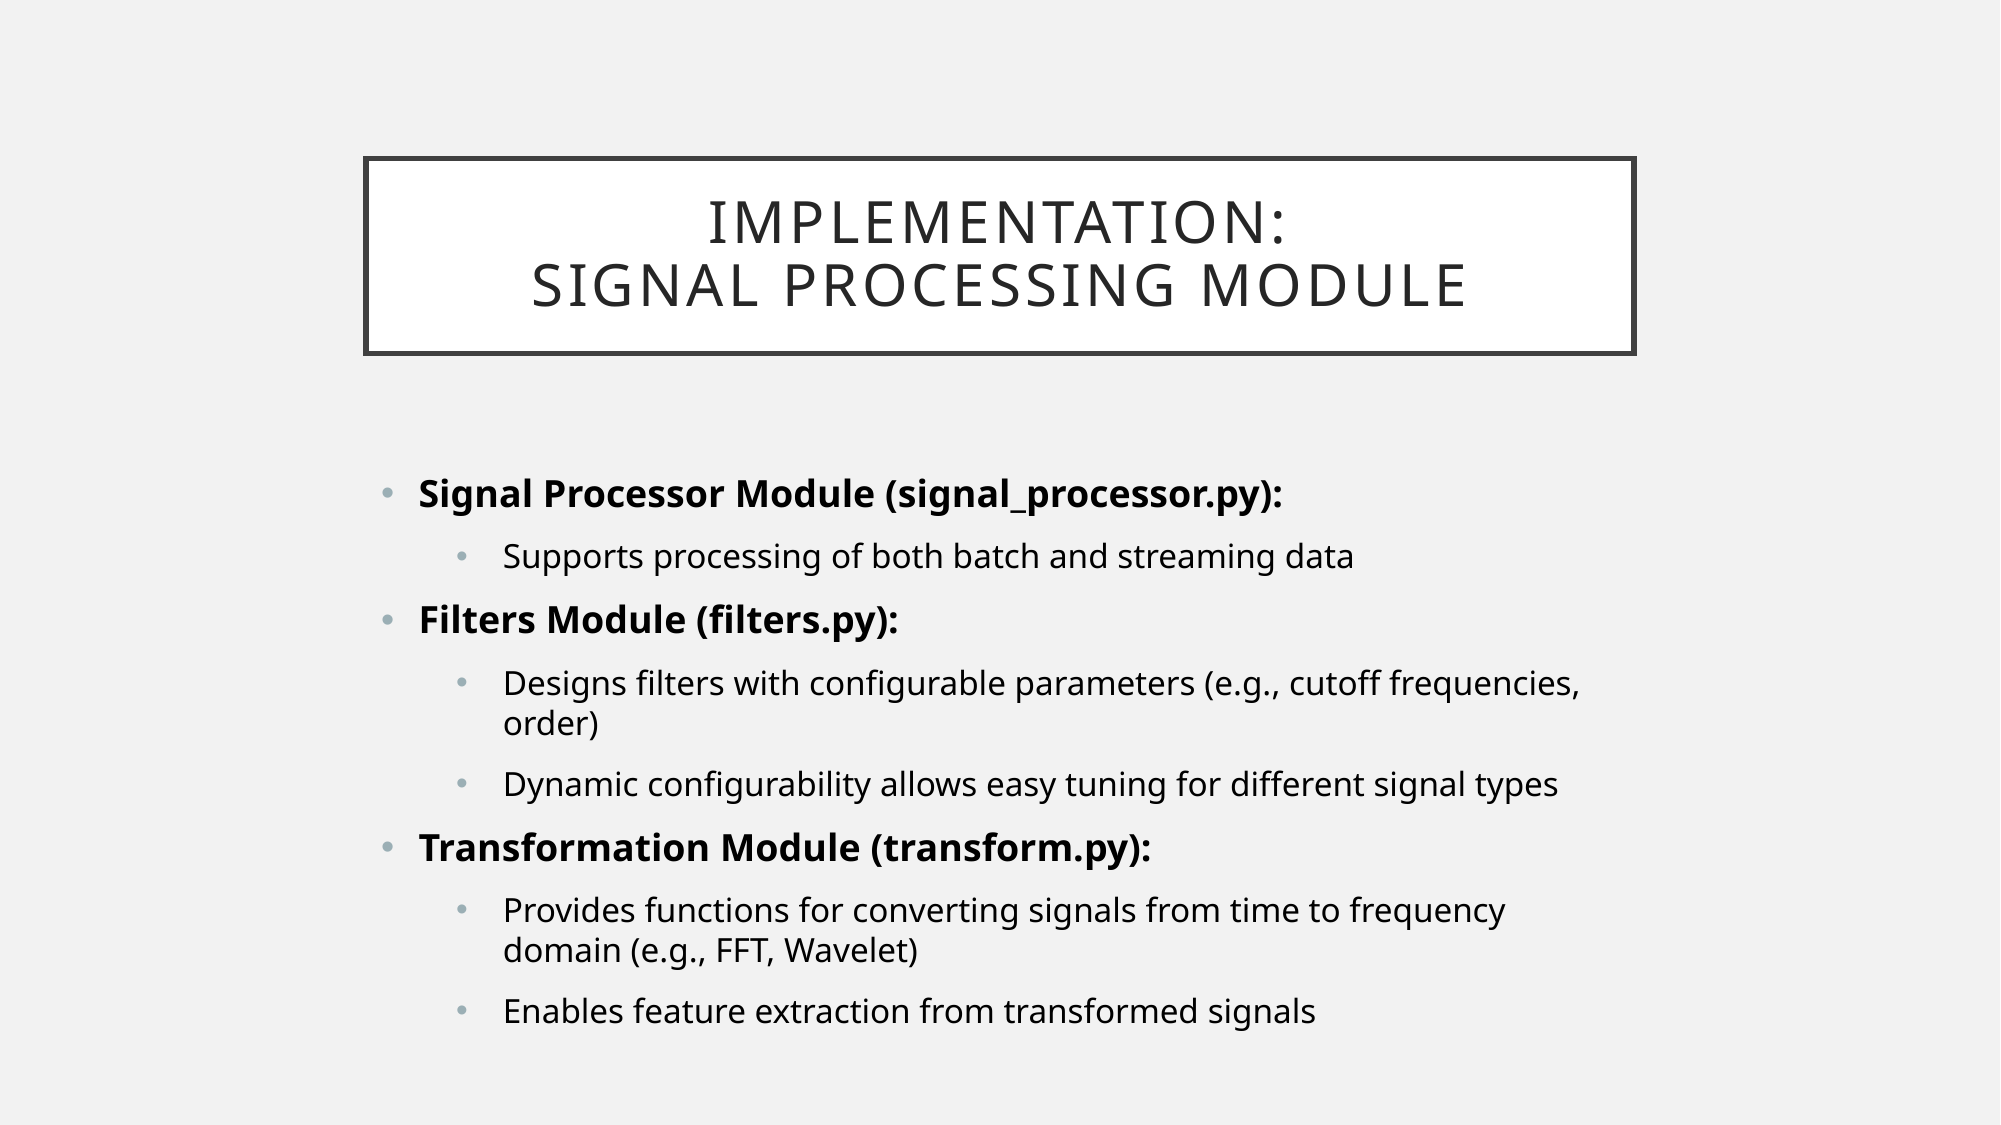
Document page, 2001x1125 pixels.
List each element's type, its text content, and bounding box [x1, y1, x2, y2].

list Signal Processor Module (signal_processor.py): Supports processing of both batch and streaming data Filters Module (filters.py): Designs filters with configurable parameters (e.g., cutoff frequencies, order) Dynamic configurability allows easy tuning for different signal types Transformation Module (transform.py): Provides functions for converting signals from time to frequency domain (e.g., FFT, Wavelet) Enables feature extraction from transformed signals [366, 462, 1634, 1052]
title Implementation: Signal Processing module [363, 156, 1637, 356]
